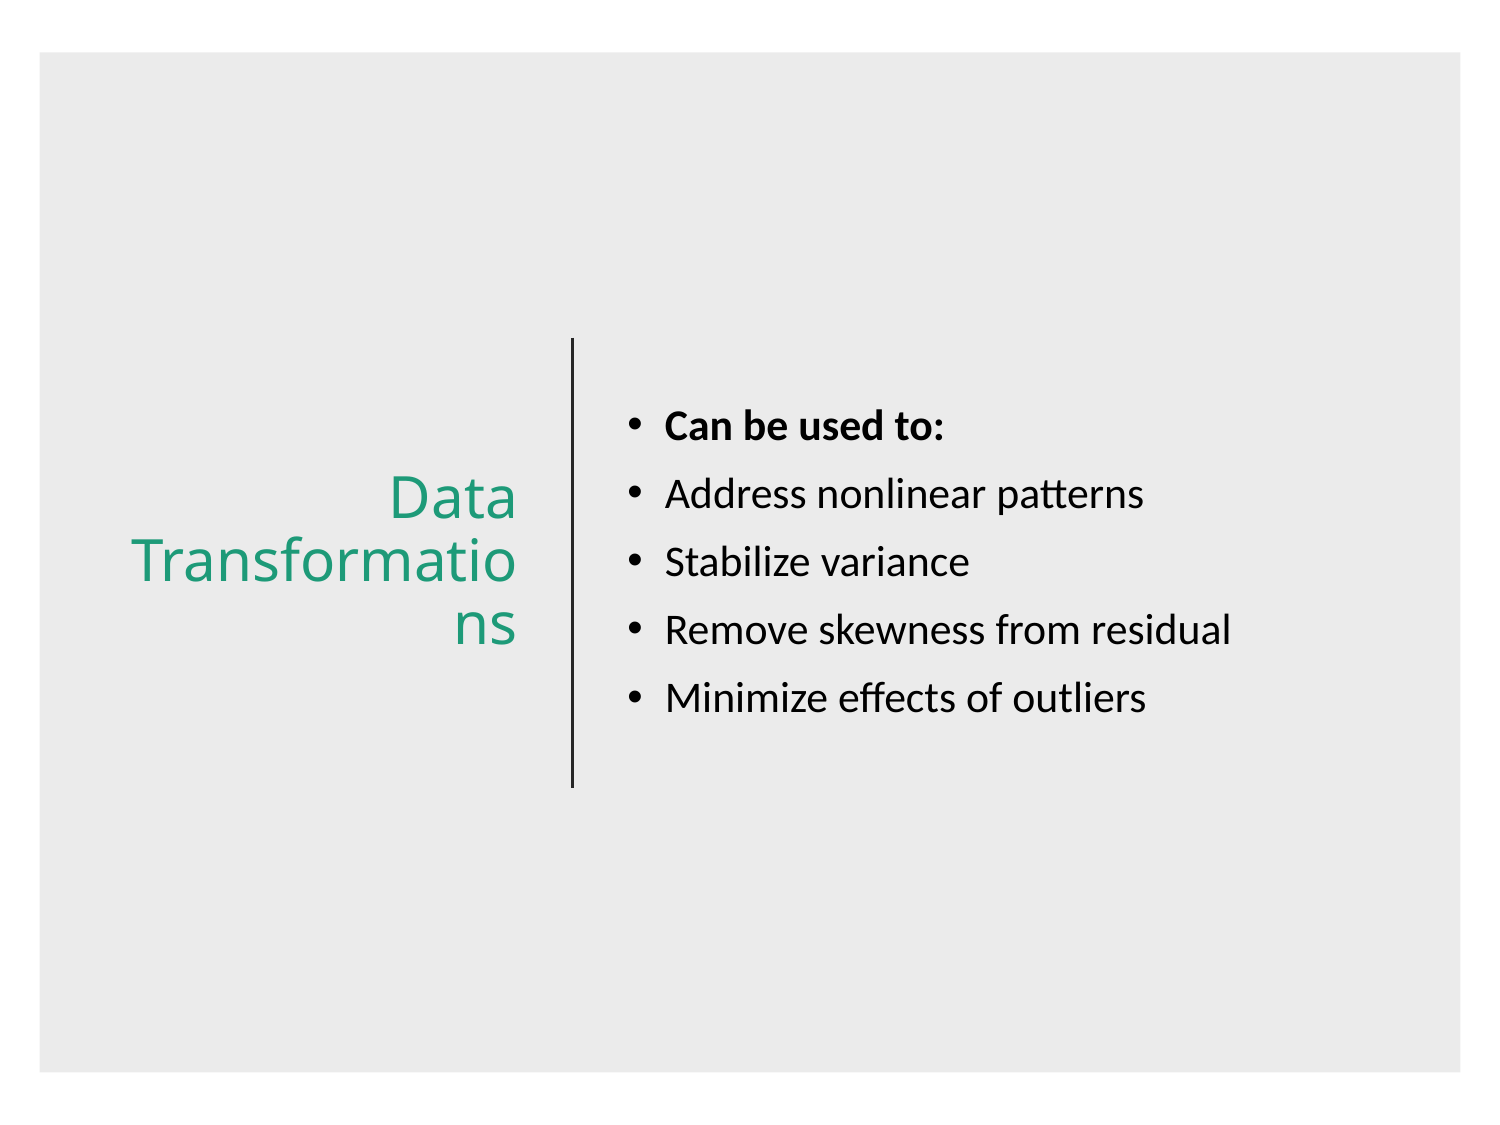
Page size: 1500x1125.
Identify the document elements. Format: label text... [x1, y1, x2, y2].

title Data Transformations [103, 158, 533, 967]
text_box [38, 51, 1461, 1073]
list Can be used to: Address nonlinear patterns Stabilize variance Remove skewness from residual Minimize effects of outliers [612, 158, 1397, 967]
